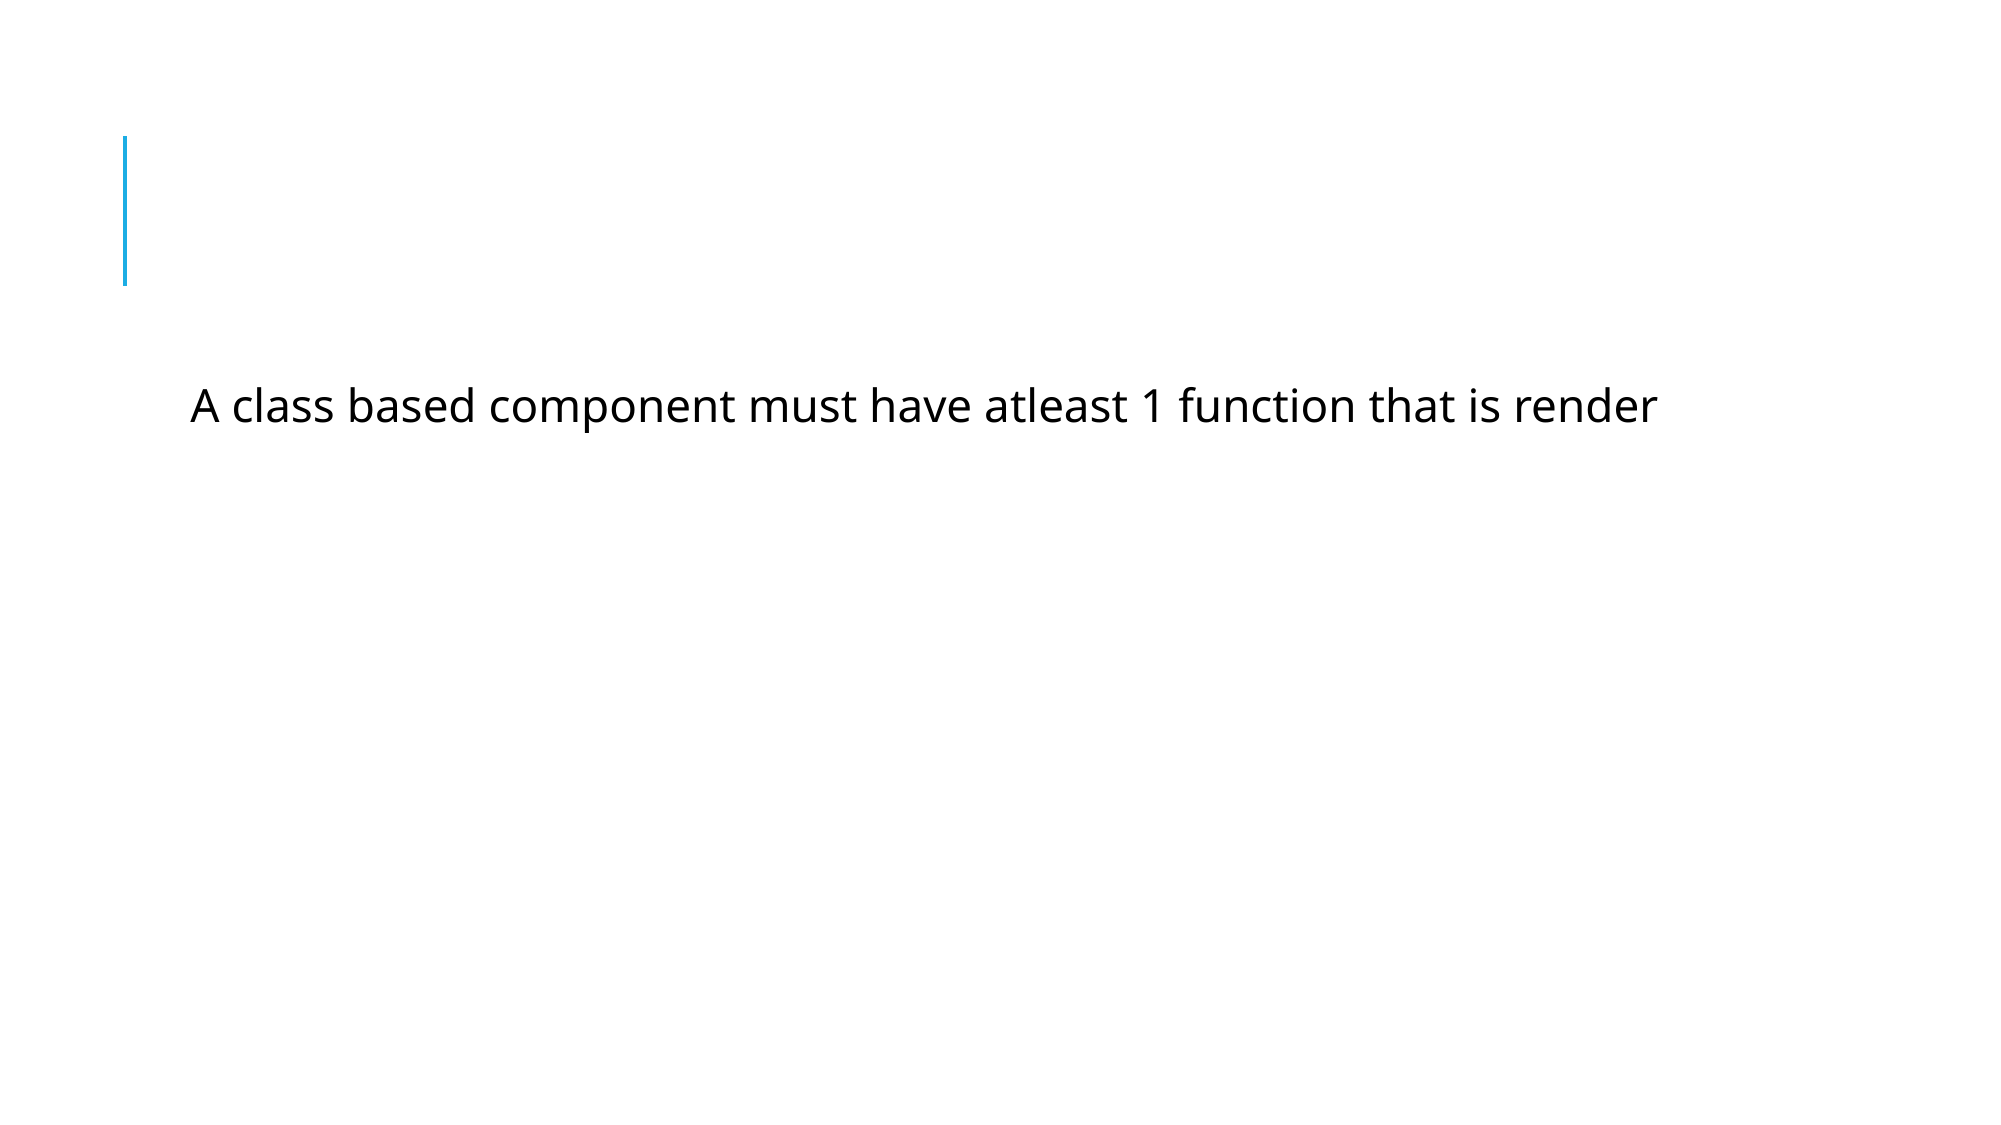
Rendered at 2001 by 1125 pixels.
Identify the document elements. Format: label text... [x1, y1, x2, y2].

list A class based component must have atleast 1 function that is render [168, 375, 1763, 1035]
